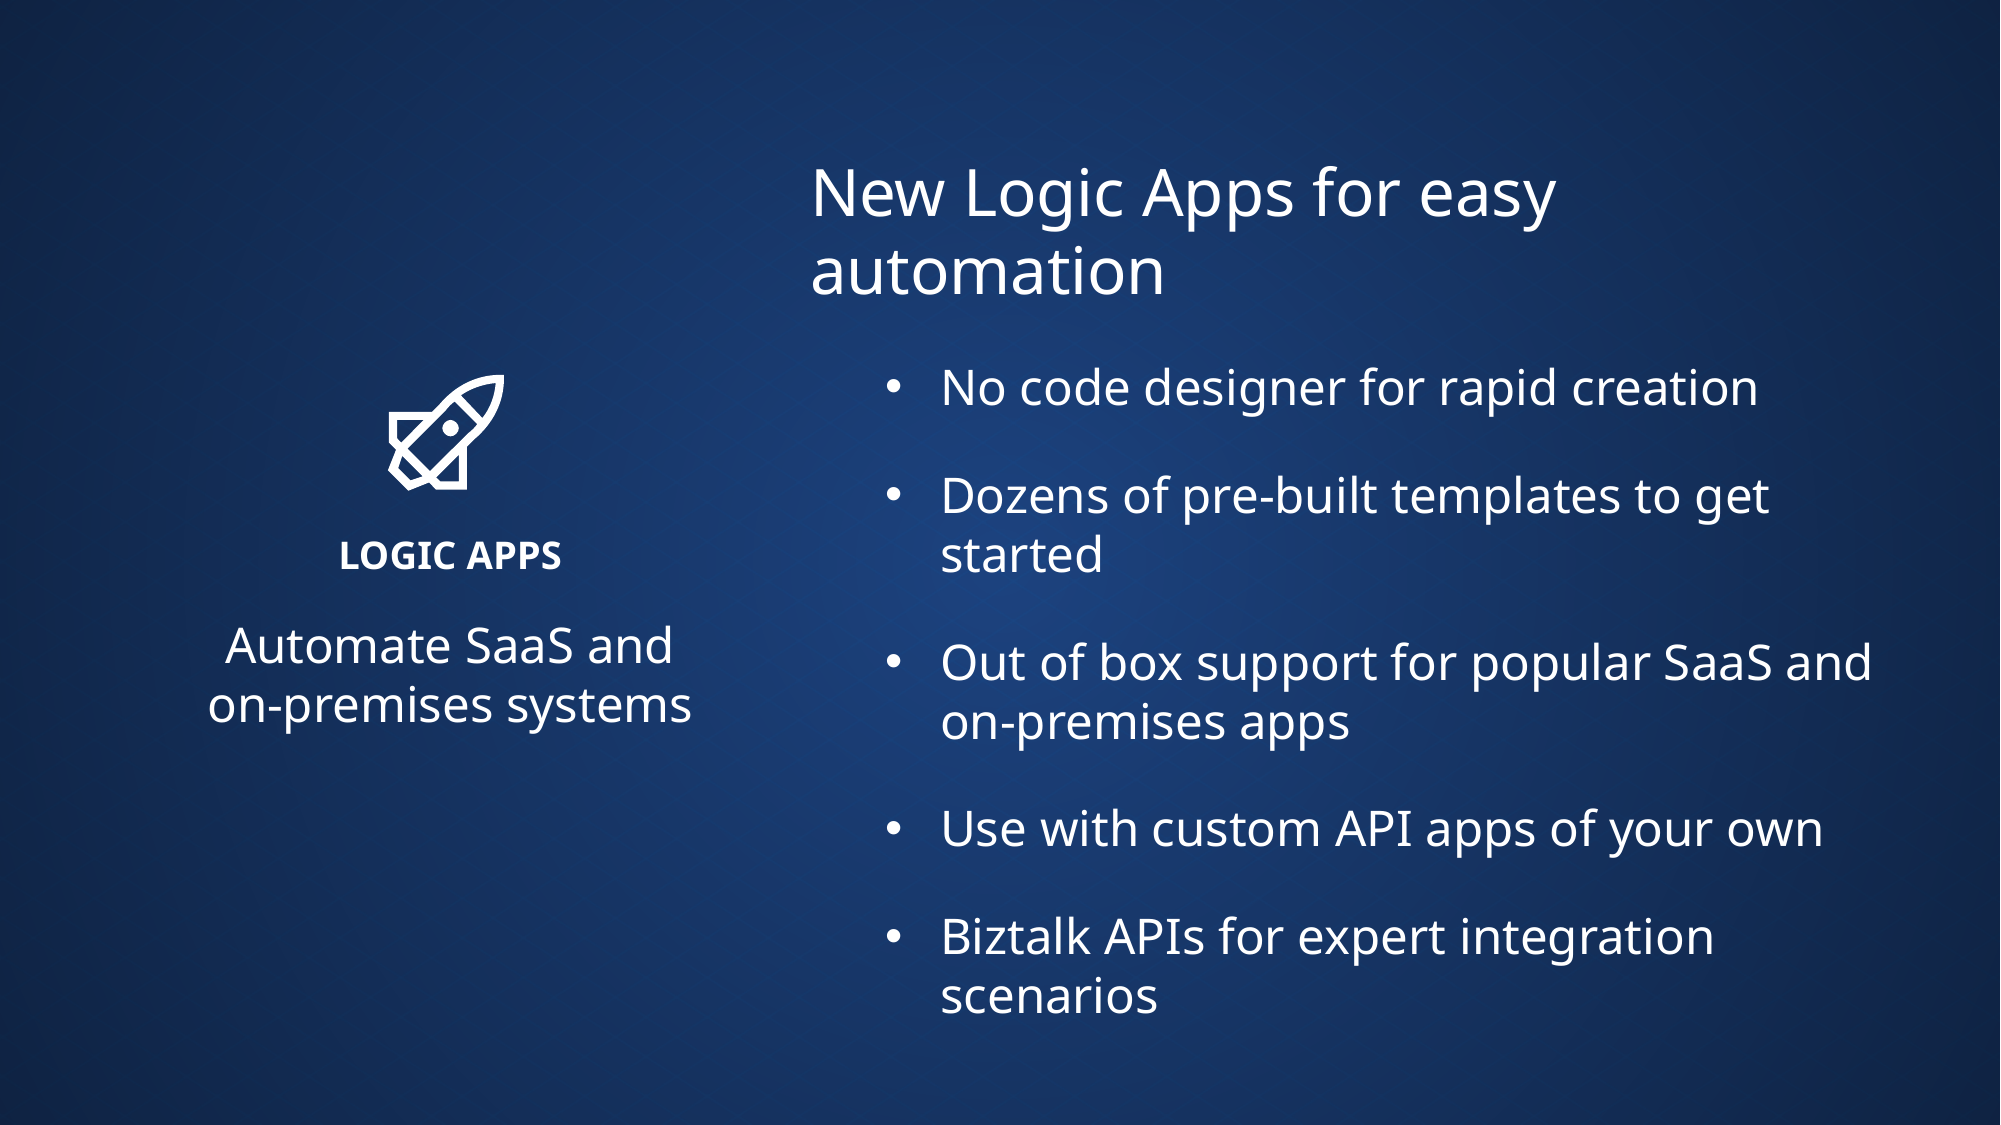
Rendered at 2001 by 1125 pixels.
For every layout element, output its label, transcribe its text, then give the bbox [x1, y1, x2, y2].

text_box Automate SaaS and on-premises systems [192, 607, 708, 740]
text_box New Logic Apps for easy automation No code designer for rapid creation Dozens of pre-built templates to get started Out of box support for popular SaaS and on-premises apps Use with custom API apps of your own Biztalk APIs for expert integration scenarios [785, 143, 1917, 968]
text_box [237, 374, 663, 587]
picture [0, 0, 2000, 1125]
